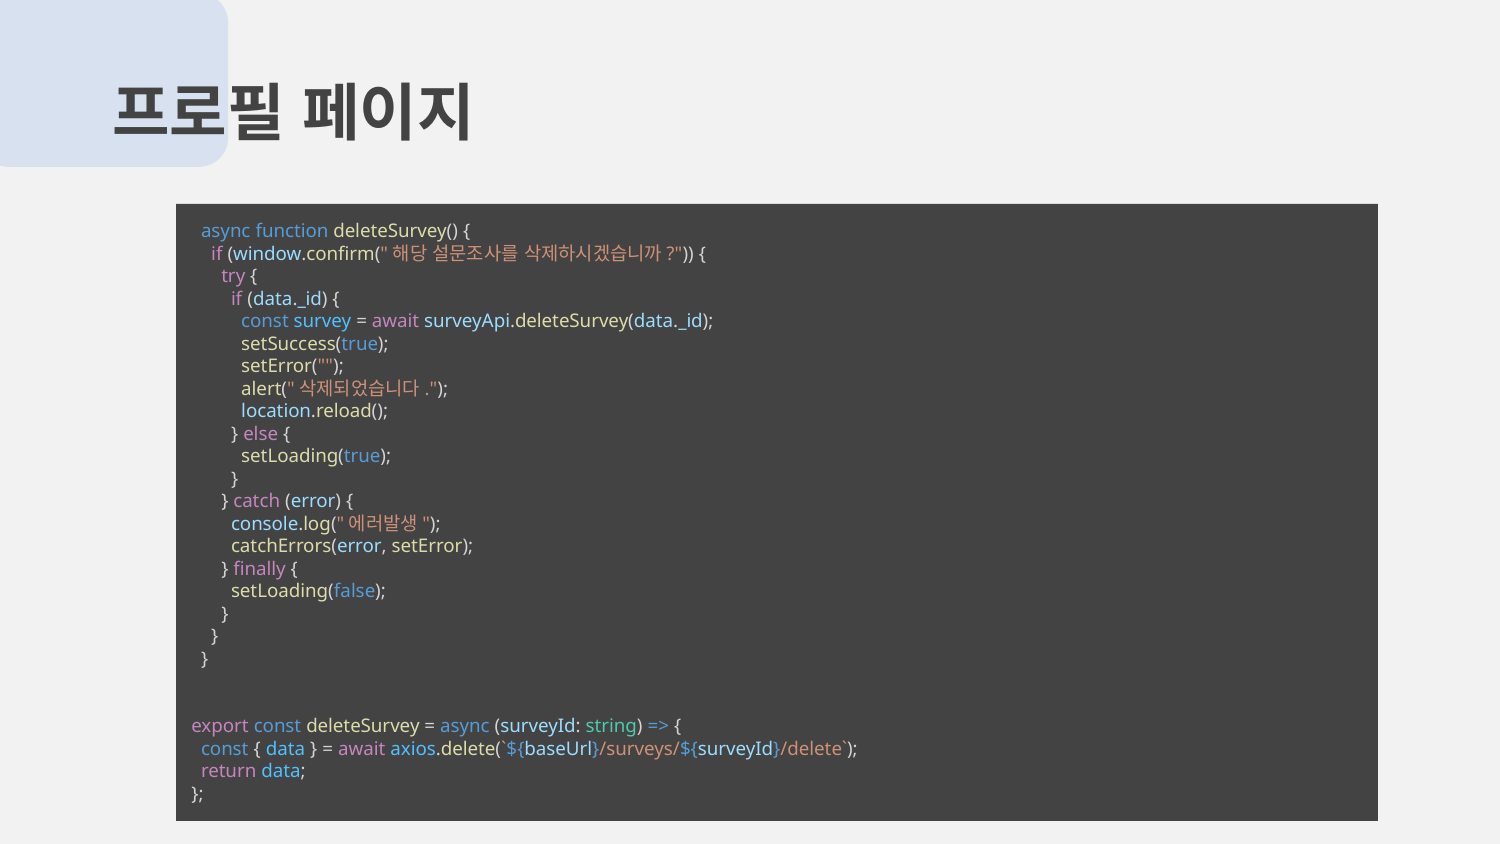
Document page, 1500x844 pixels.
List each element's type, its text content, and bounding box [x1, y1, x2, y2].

text_box 프로필 페이지 [97, 58, 616, 266]
text_box async function deleteSurvey() { if (window.confirm("해당 설문조사를 삭제하시겠습니까?")) { try { if (data._id) { const survey = await surveyApi.deleteSurvey(data._id); setSuccess(true); setError(""); alert("삭제되었습니다."); location.reload(); } else { setLoading(true); } } catch (error) { console.log("에러발생"); catchErrors(error, setError); } finally { setLoading(false); } } } export const deleteSurvey = async (surveyId: string) => { const { data } = await axios.delete(`${baseUrl}/surveys/${surveyId}/delete`); return data; }; [176, 203, 1378, 821]
